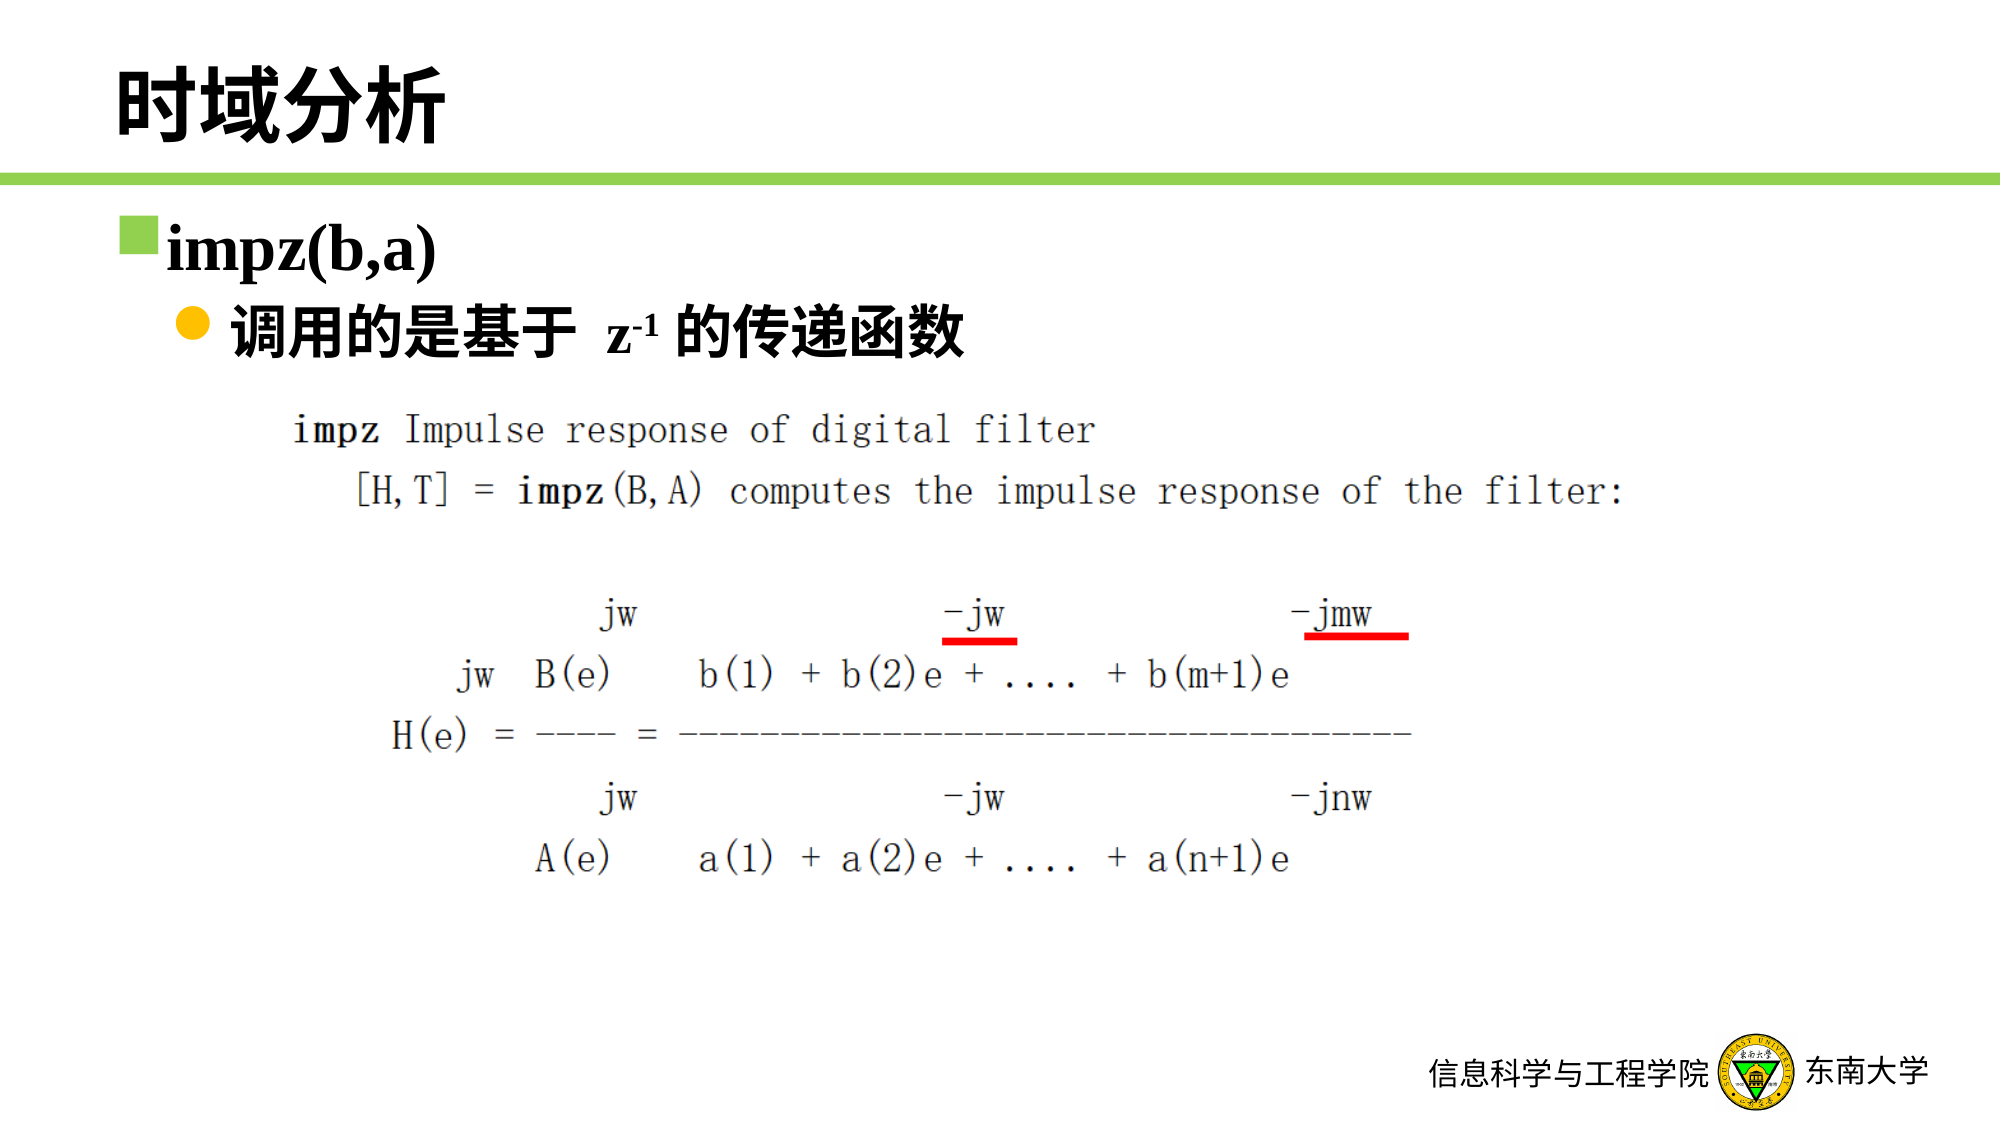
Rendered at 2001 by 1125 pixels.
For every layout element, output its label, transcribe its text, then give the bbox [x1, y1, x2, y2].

picture [279, 399, 1650, 929]
title 时域分析 [99, 45, 1900, 161]
list impz(b,a) 调用的是基于 z-1的传递函数 [99, 196, 1900, 1005]
picture [1715, 1031, 1797, 1111]
